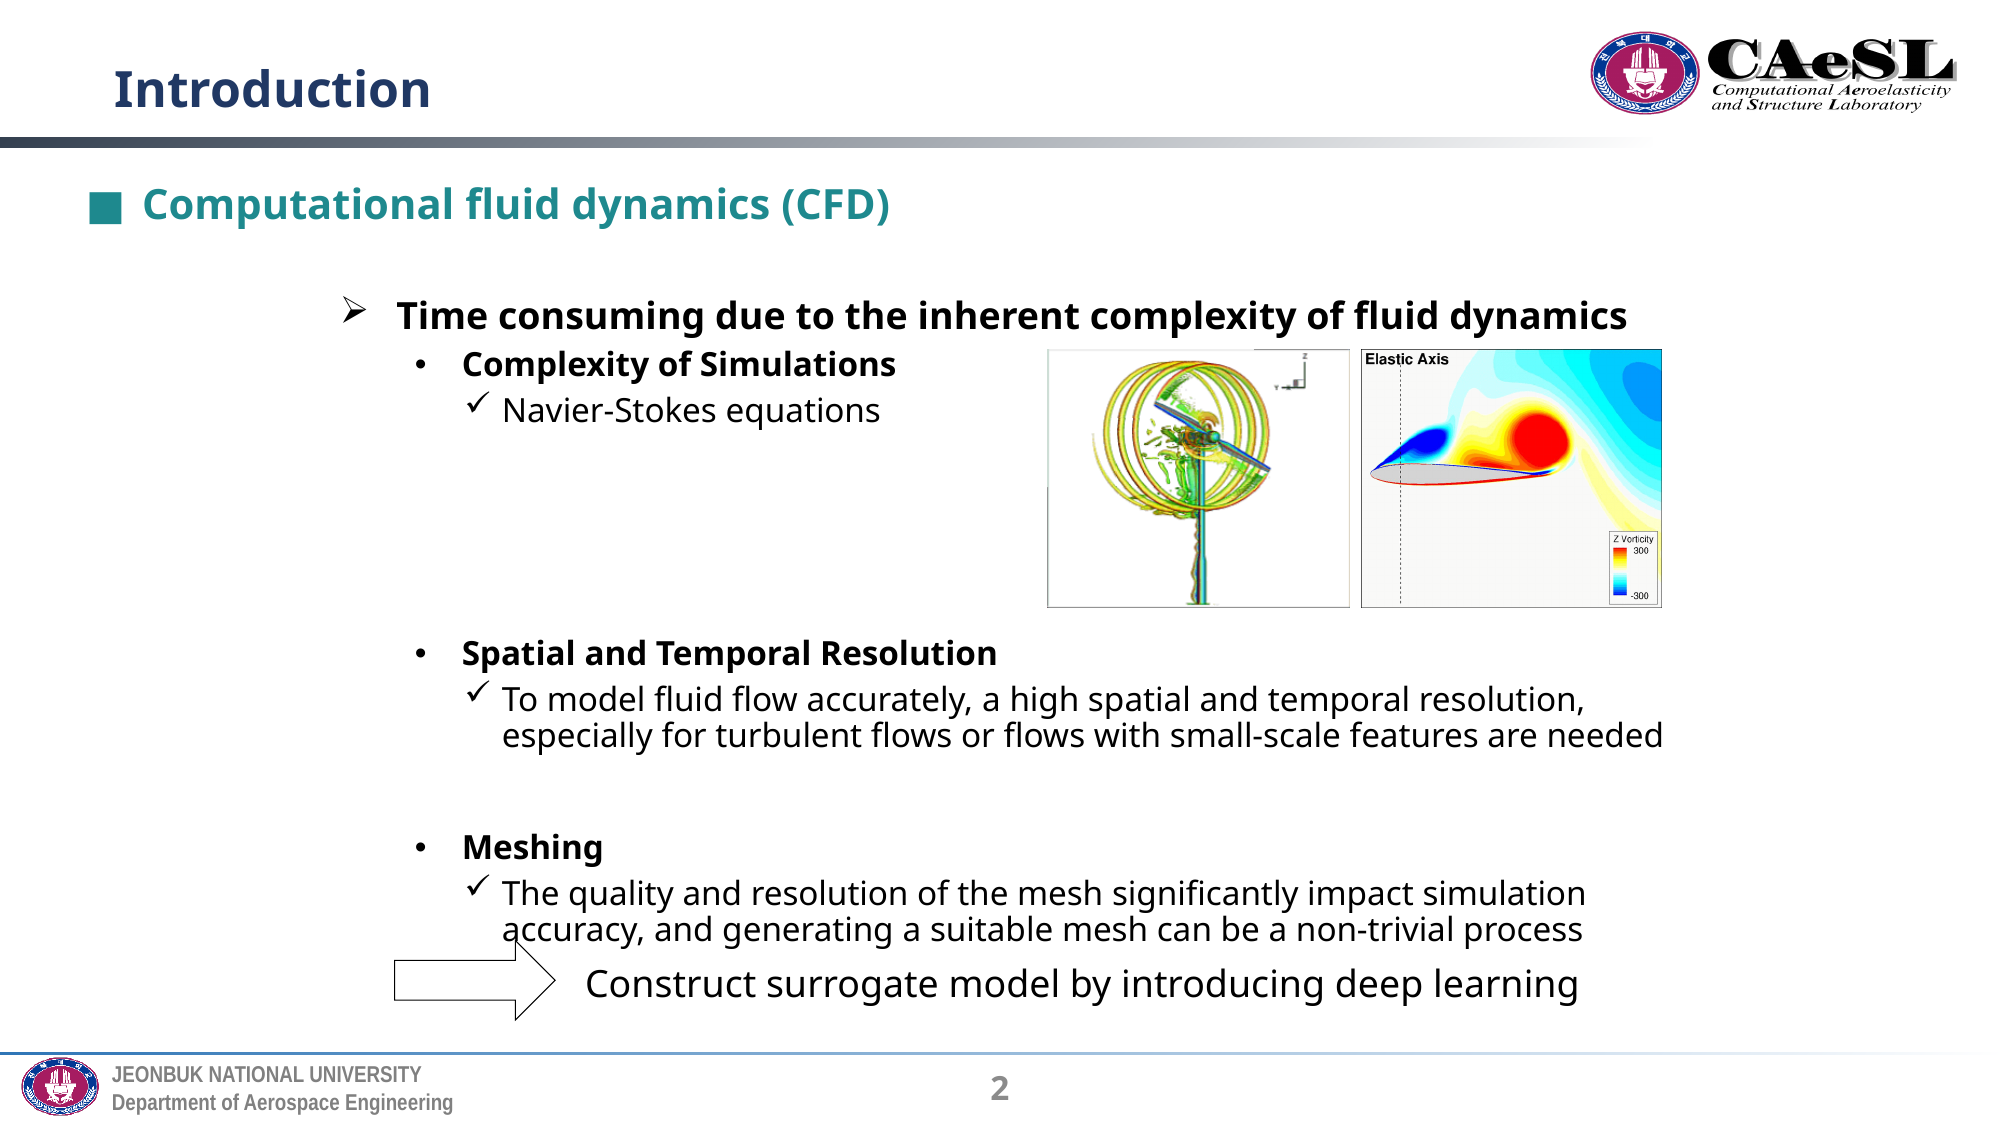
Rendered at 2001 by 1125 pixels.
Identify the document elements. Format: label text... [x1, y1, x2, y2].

list Computational fluid dynamics (CFD) [70, 175, 1694, 242]
slide_number 2 [766, 1060, 1234, 1121]
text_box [1047, 349, 1662, 609]
picture [1561, 14, 2000, 129]
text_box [394, 940, 1606, 1020]
picture [0, 1049, 123, 1125]
list Time consuming due to the inherent complexity of fluid dynamics Complexity of Simulations Navier-Stokes equations Spatial and Temporal Resolution To model fluid flow accurately, a high spatial and temporal resolution, especially for turbulent flows or flows with small-scale features are needed Meshing The quality and resolution of the mesh significantly impact simulation accuracy, and generating a suitable mesh can be a non-trivial process [324, 262, 1721, 1005]
title Introduction [99, 45, 1900, 138]
